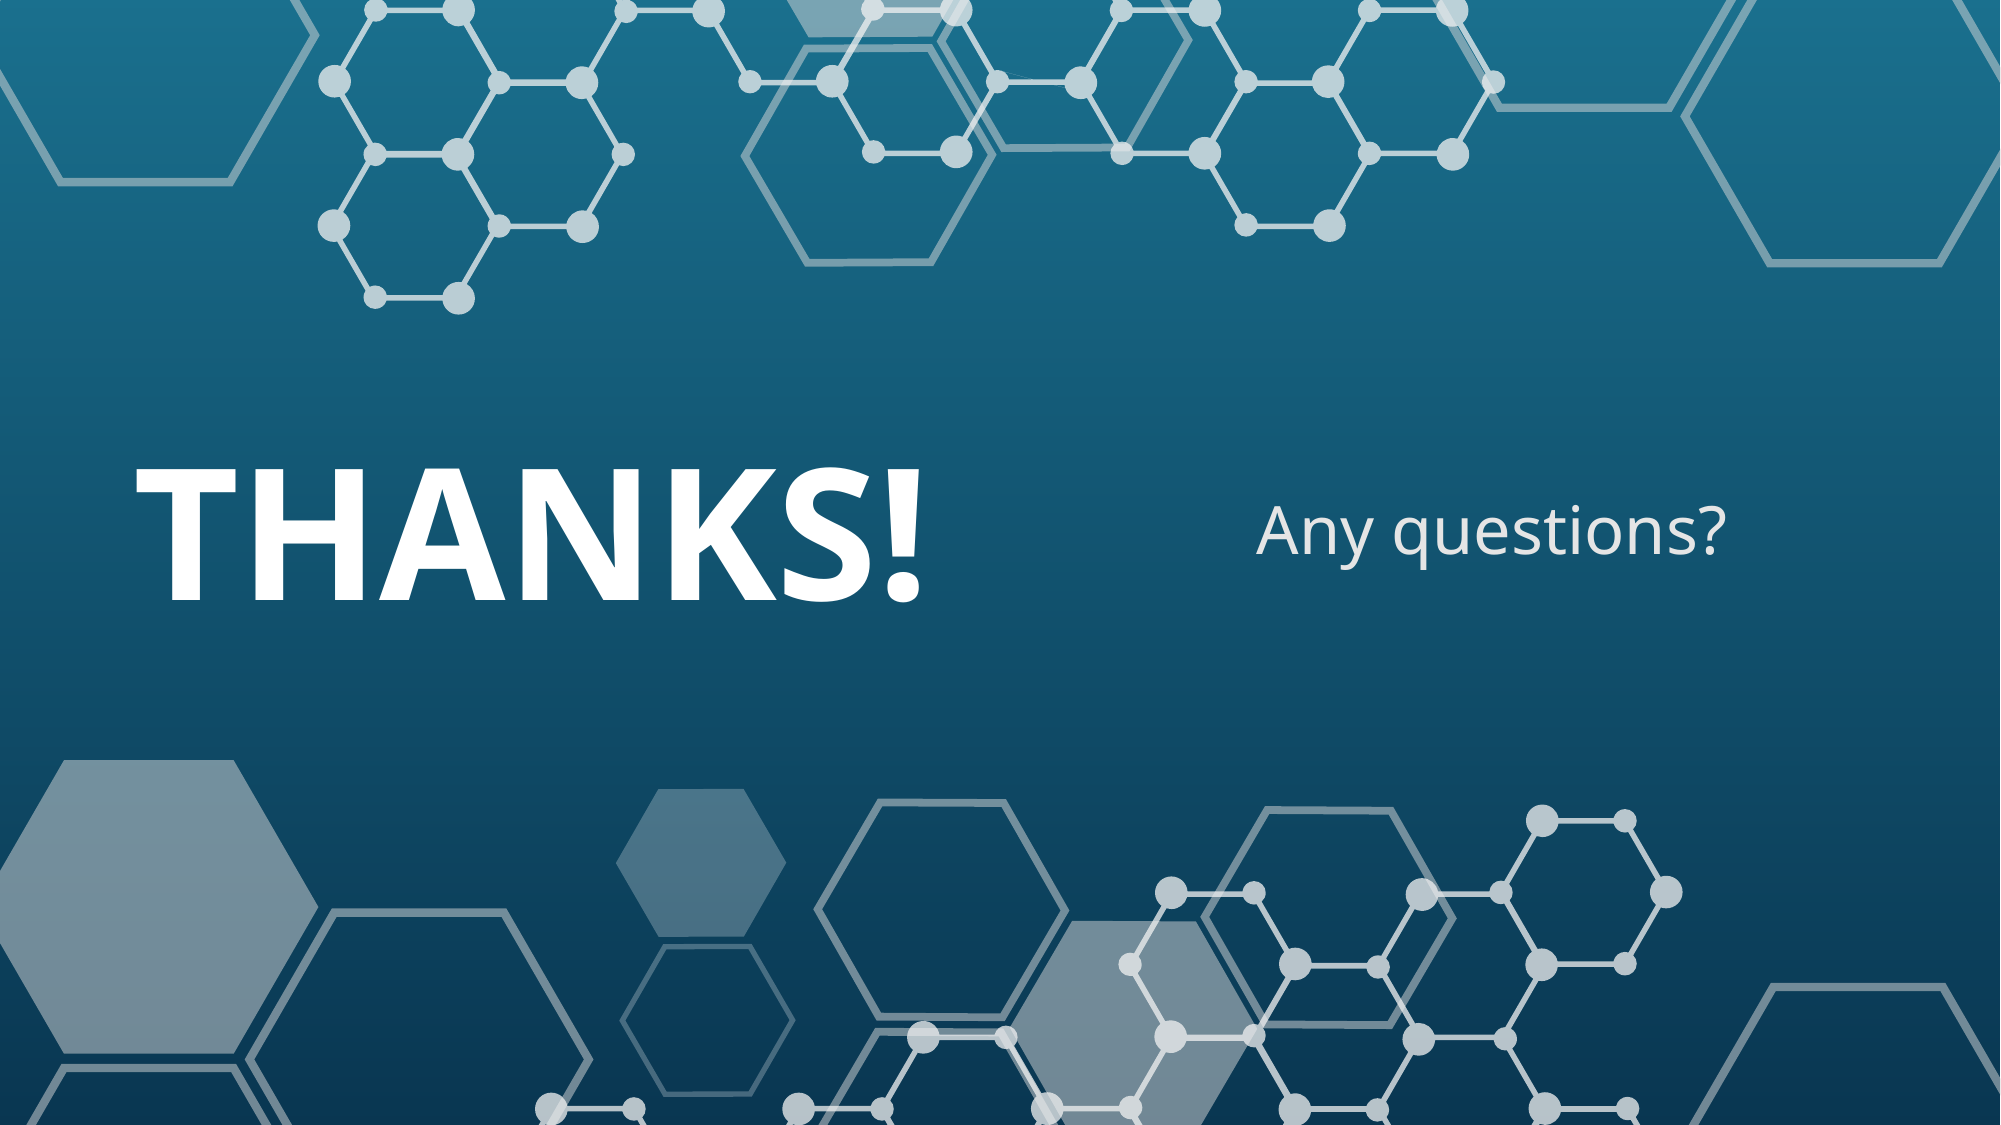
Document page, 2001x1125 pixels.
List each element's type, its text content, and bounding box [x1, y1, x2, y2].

text_box Any questions? [1241, 480, 1743, 575]
text_box THANKS! [118, 409, 946, 645]
